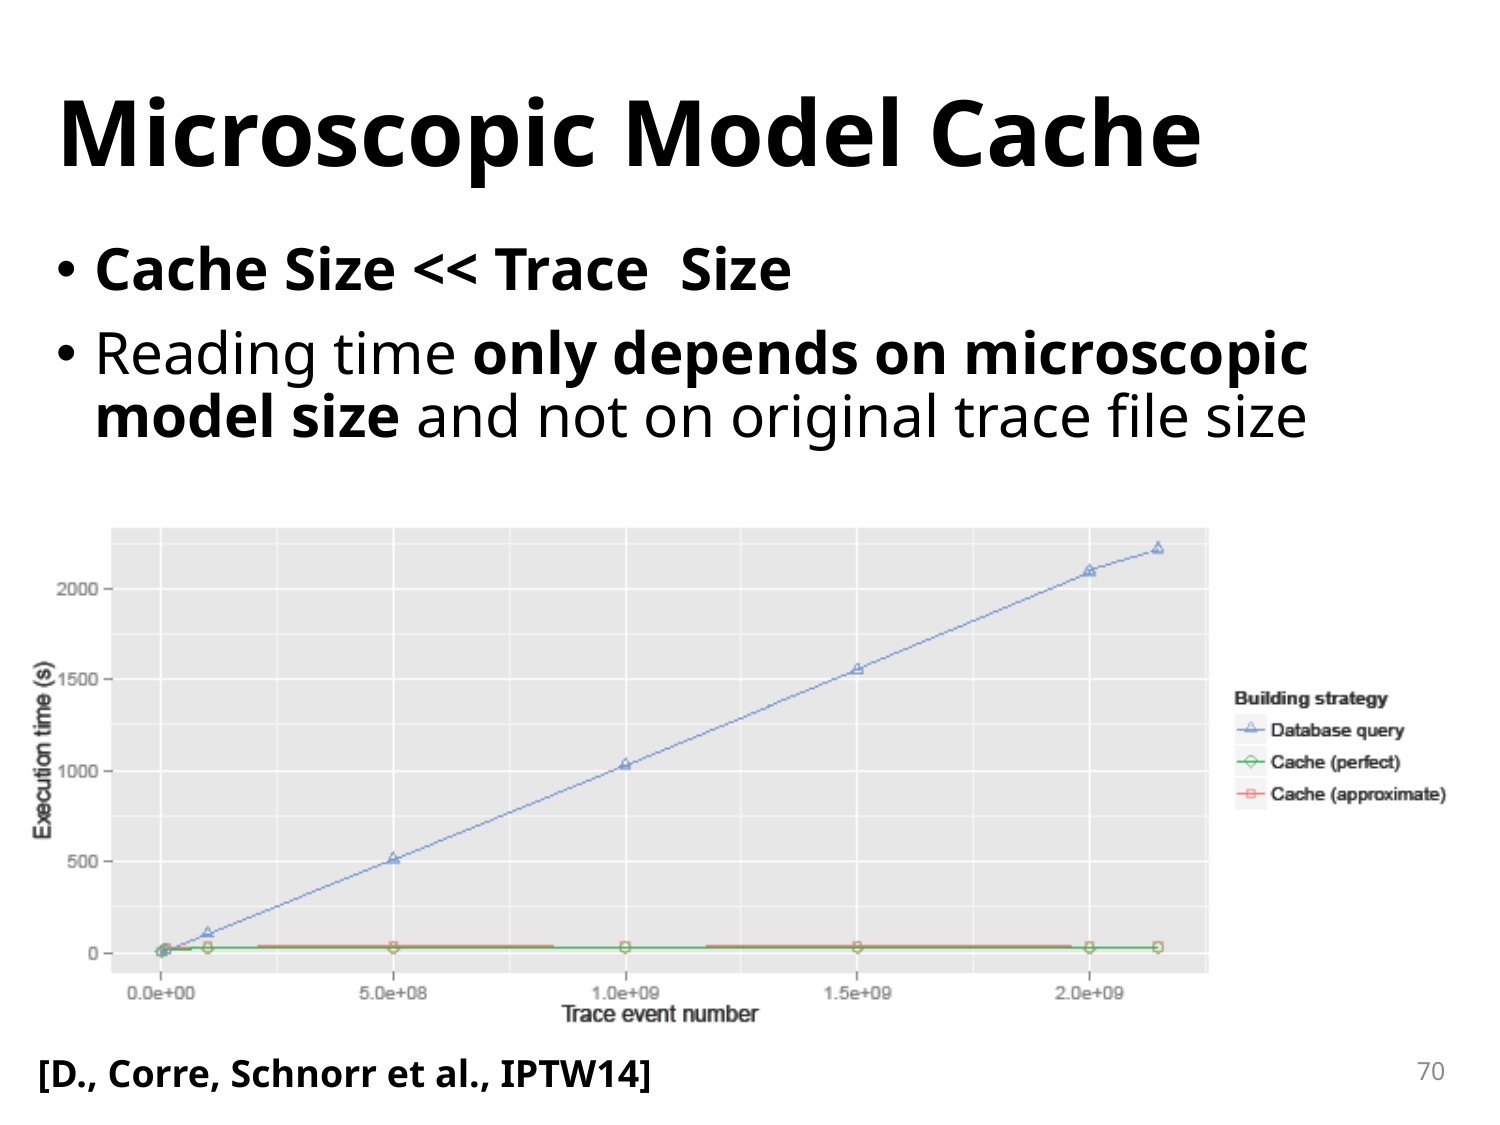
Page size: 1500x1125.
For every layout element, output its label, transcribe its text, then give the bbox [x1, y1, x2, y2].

list Cache Size << Trace Size Reading time only depends on microscopic model size and not on original trace file size [41, 232, 1461, 502]
text_box [D., Corre, Schnorr et al., IPTW14] [23, 1043, 781, 1103]
title Microscopic Model Cache [41, 59, 1461, 215]
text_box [14, 502, 1500, 1043]
slide_number 70 [1059, 1043, 1461, 1103]
